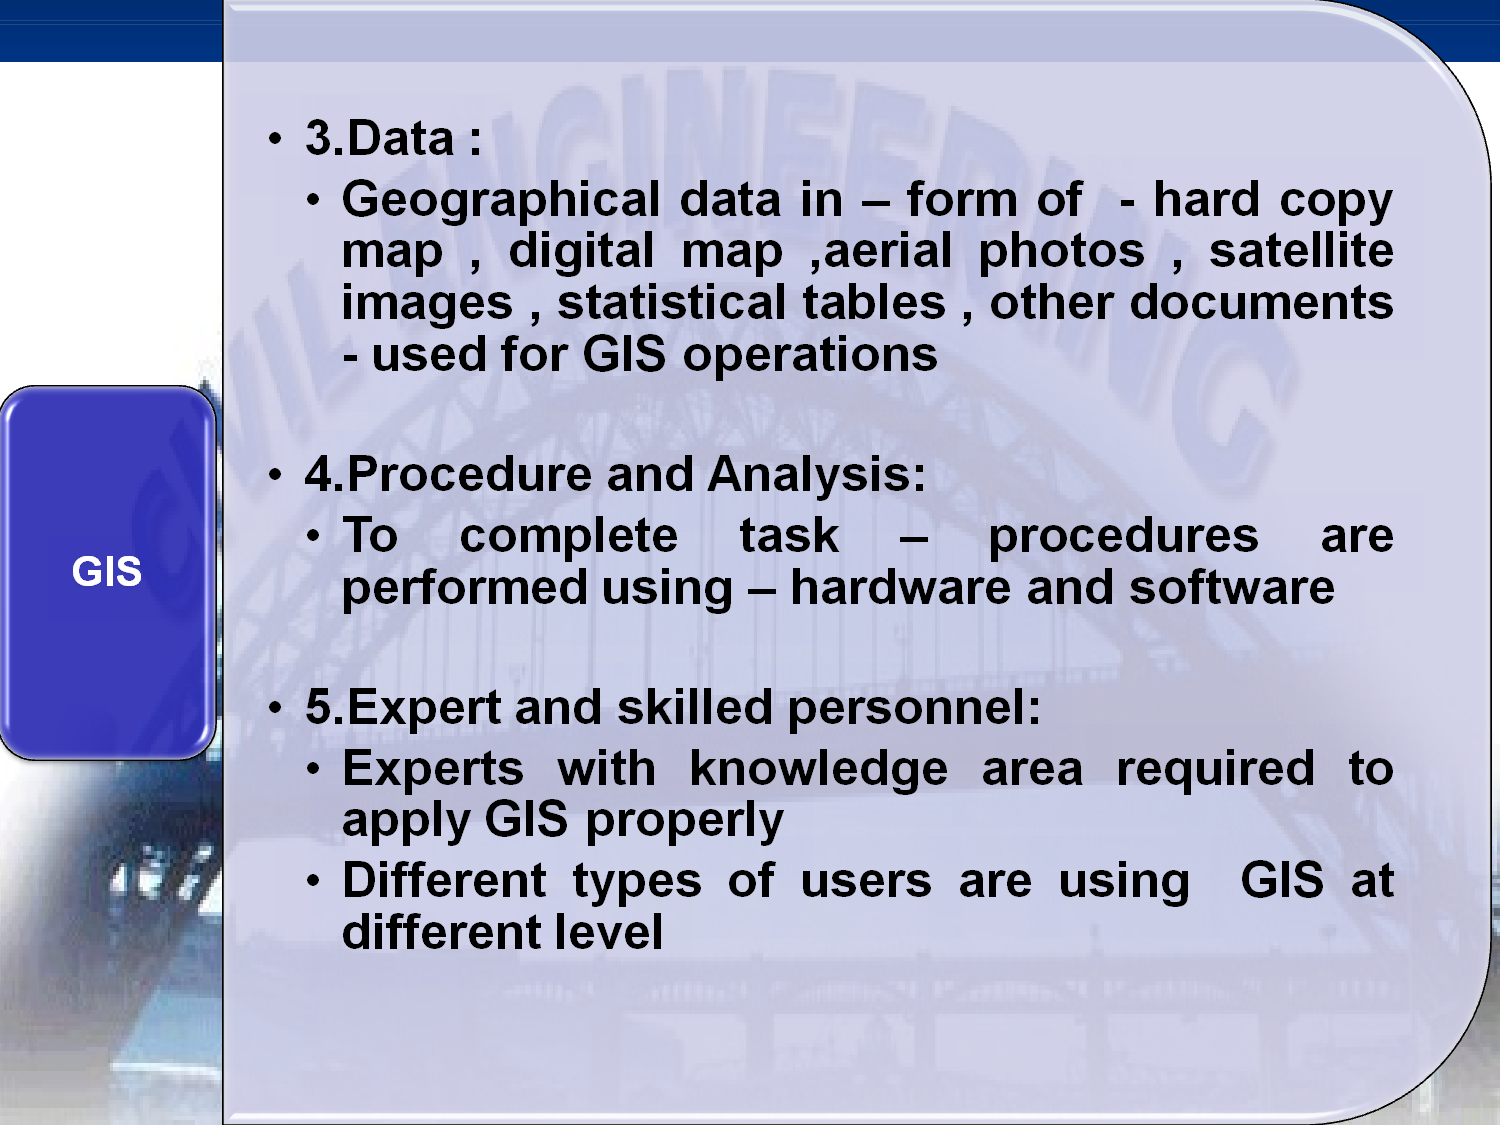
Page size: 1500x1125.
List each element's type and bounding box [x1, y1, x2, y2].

text_box [0, 0, 1500, 1125]
